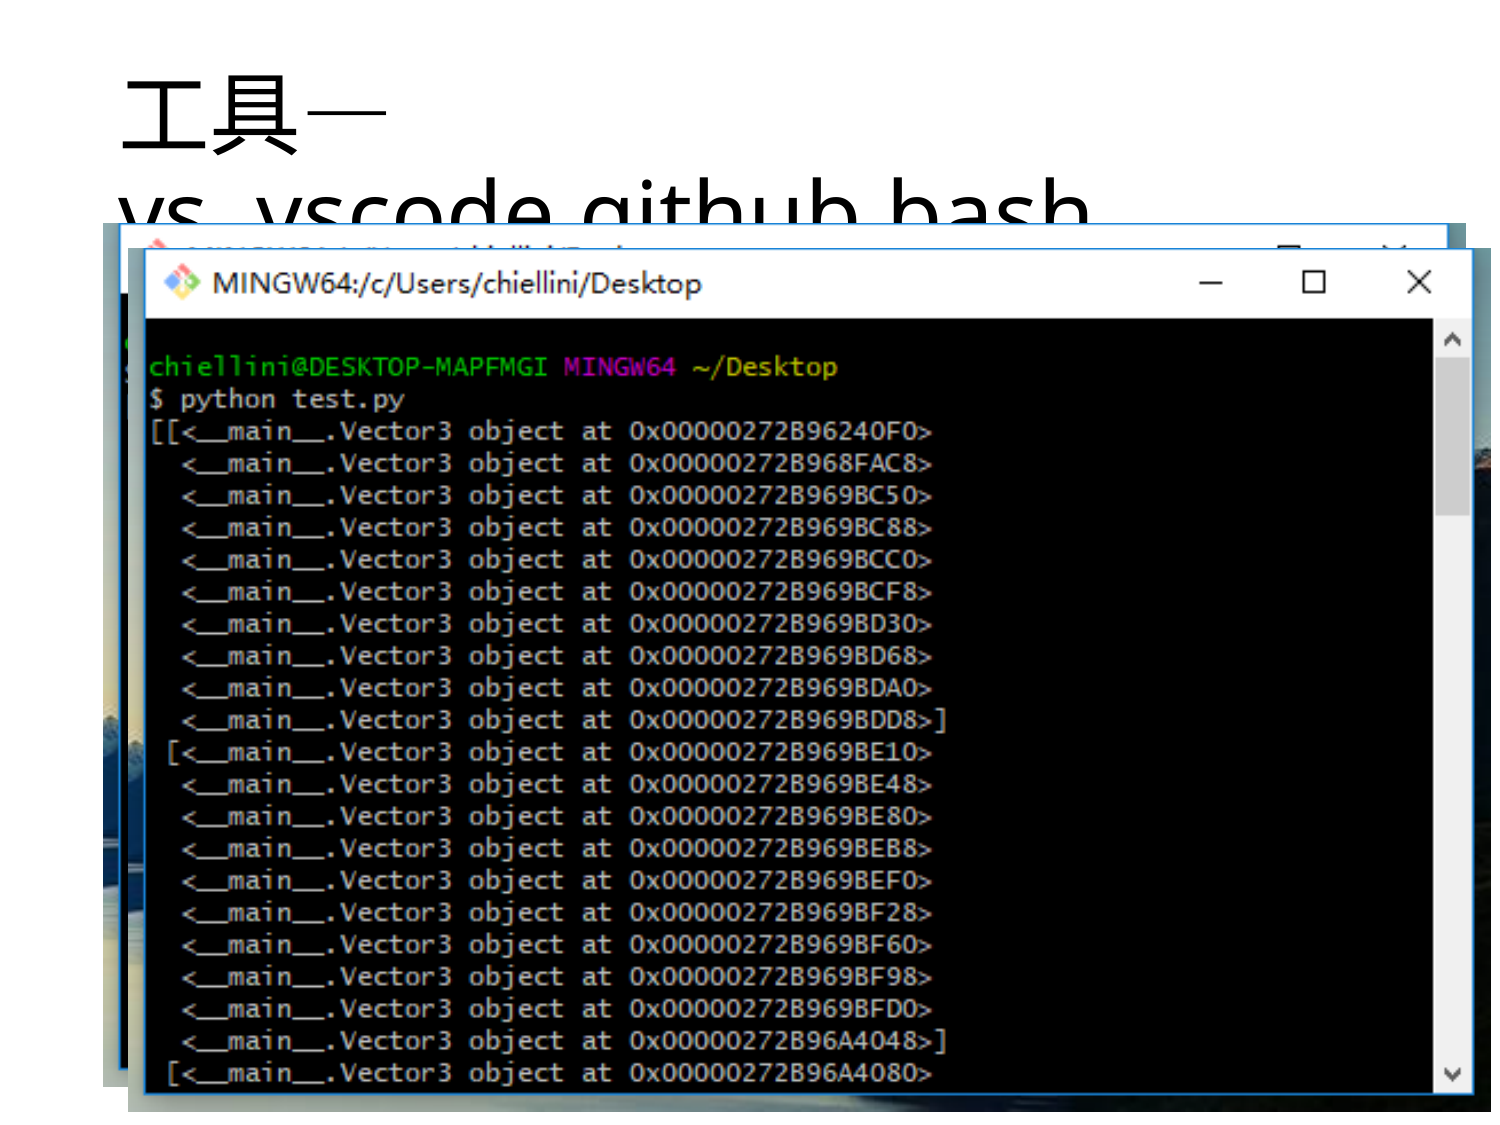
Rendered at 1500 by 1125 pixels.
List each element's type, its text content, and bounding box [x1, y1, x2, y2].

title 工具—vs ,vscode,github,bash [103, 59, 1397, 223]
picture [103, 223, 1491, 1112]
